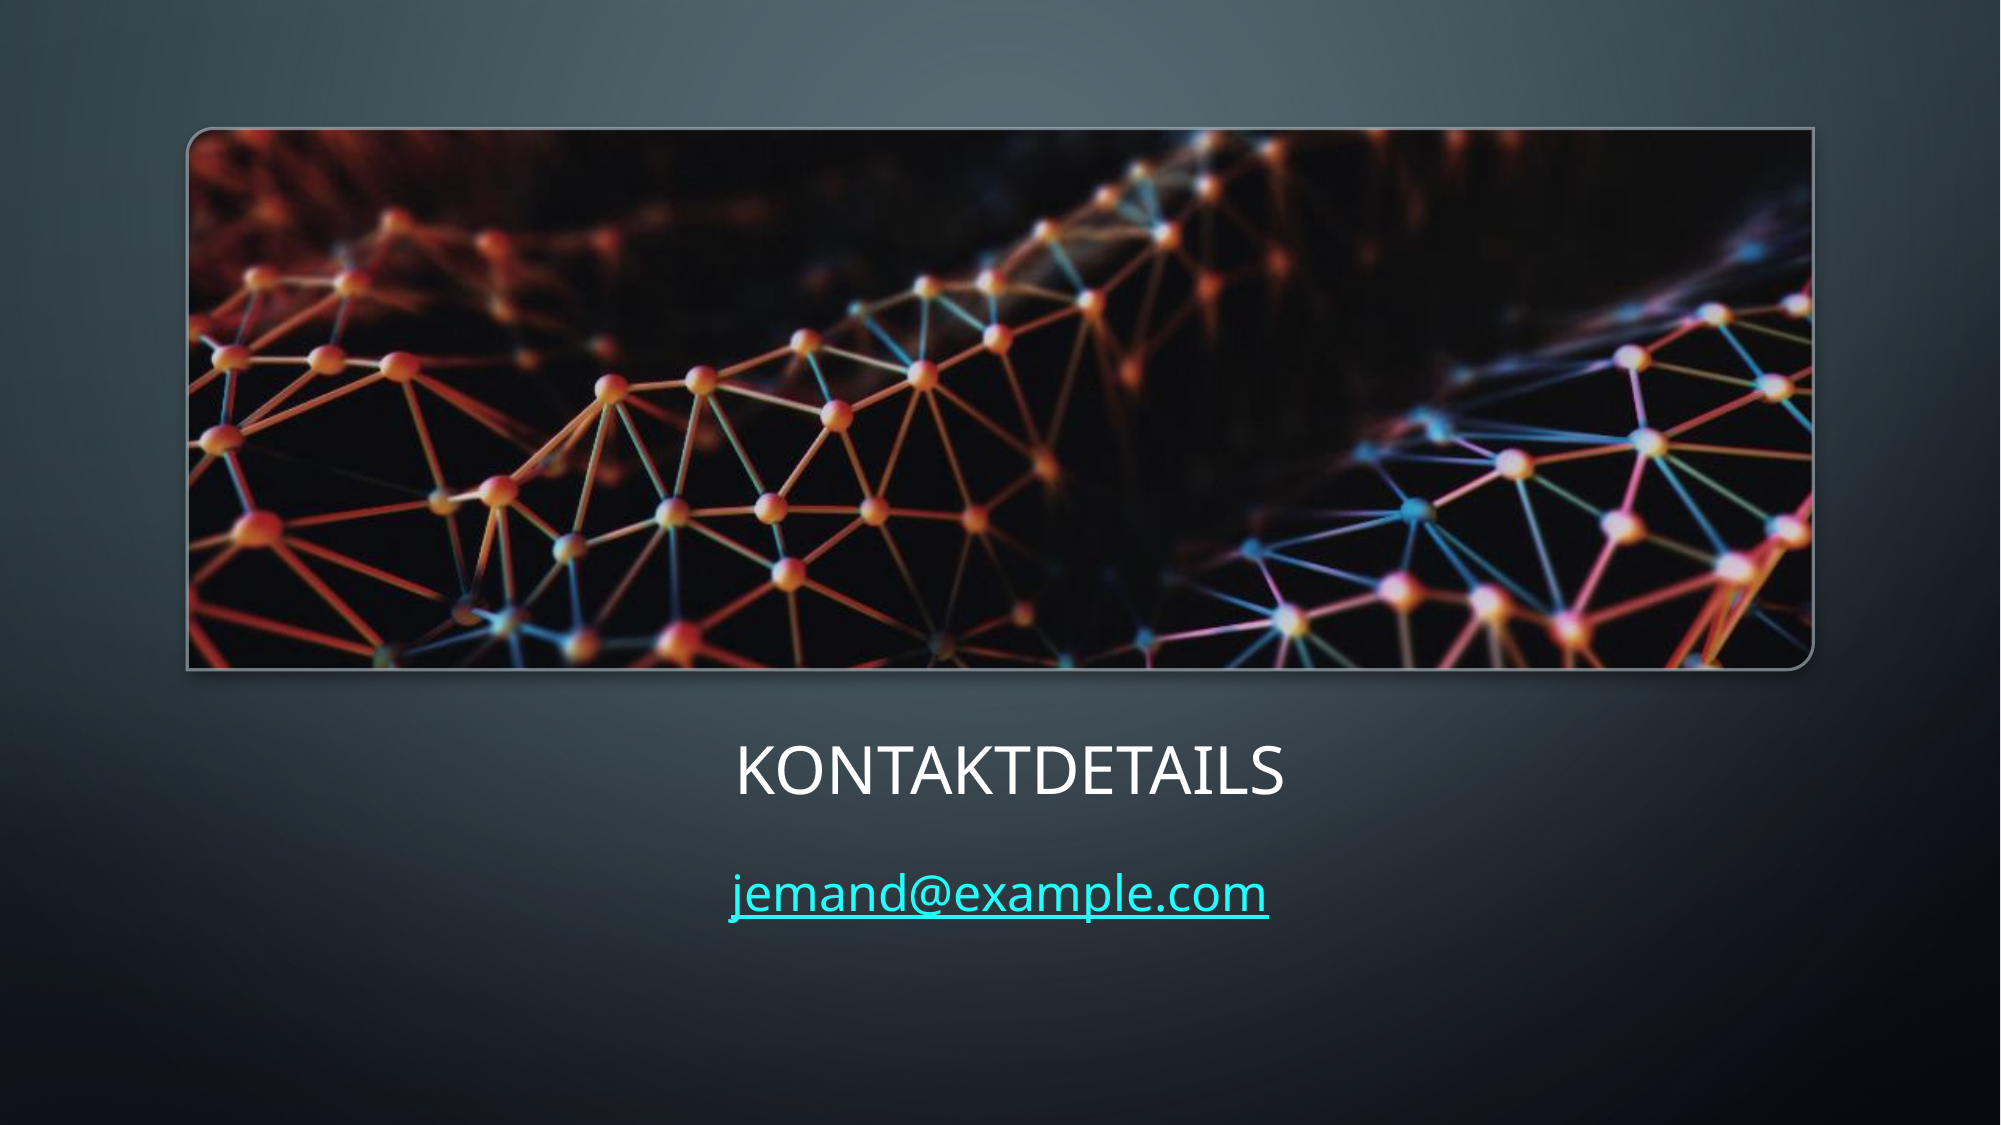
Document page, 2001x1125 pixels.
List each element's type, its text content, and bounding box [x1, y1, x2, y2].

list jemand@example.com [187, 840, 1813, 1058]
picture [186, 128, 1814, 670]
title Kontaktdetails [187, 706, 1814, 841]
